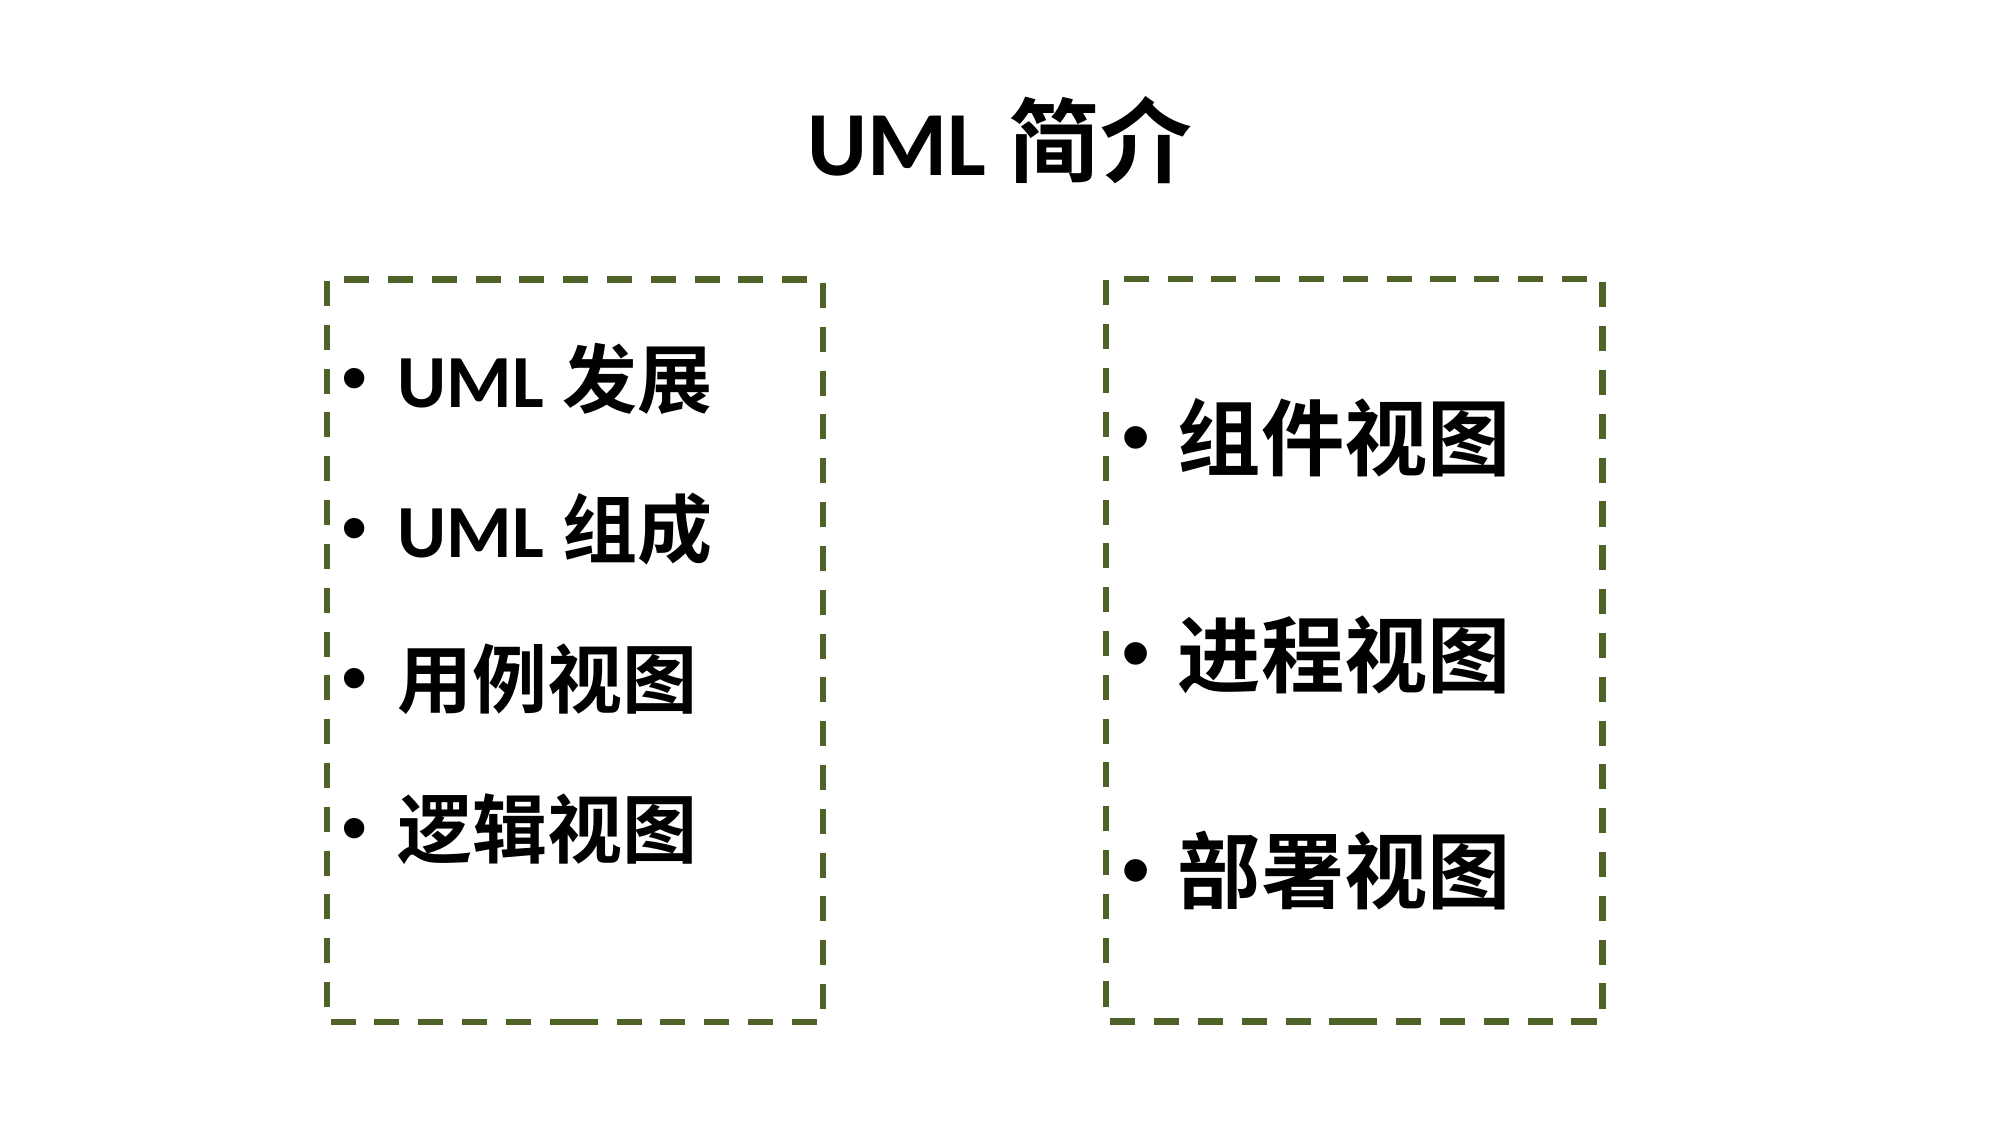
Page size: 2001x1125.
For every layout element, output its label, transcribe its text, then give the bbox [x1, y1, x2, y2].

list UML发展 UML组成 用例视图 逻辑视图 [326, 279, 823, 1023]
text_box 组件视图 进程视图 部署视图 [1106, 279, 1603, 1022]
title UML简介 [99, 45, 1900, 233]
